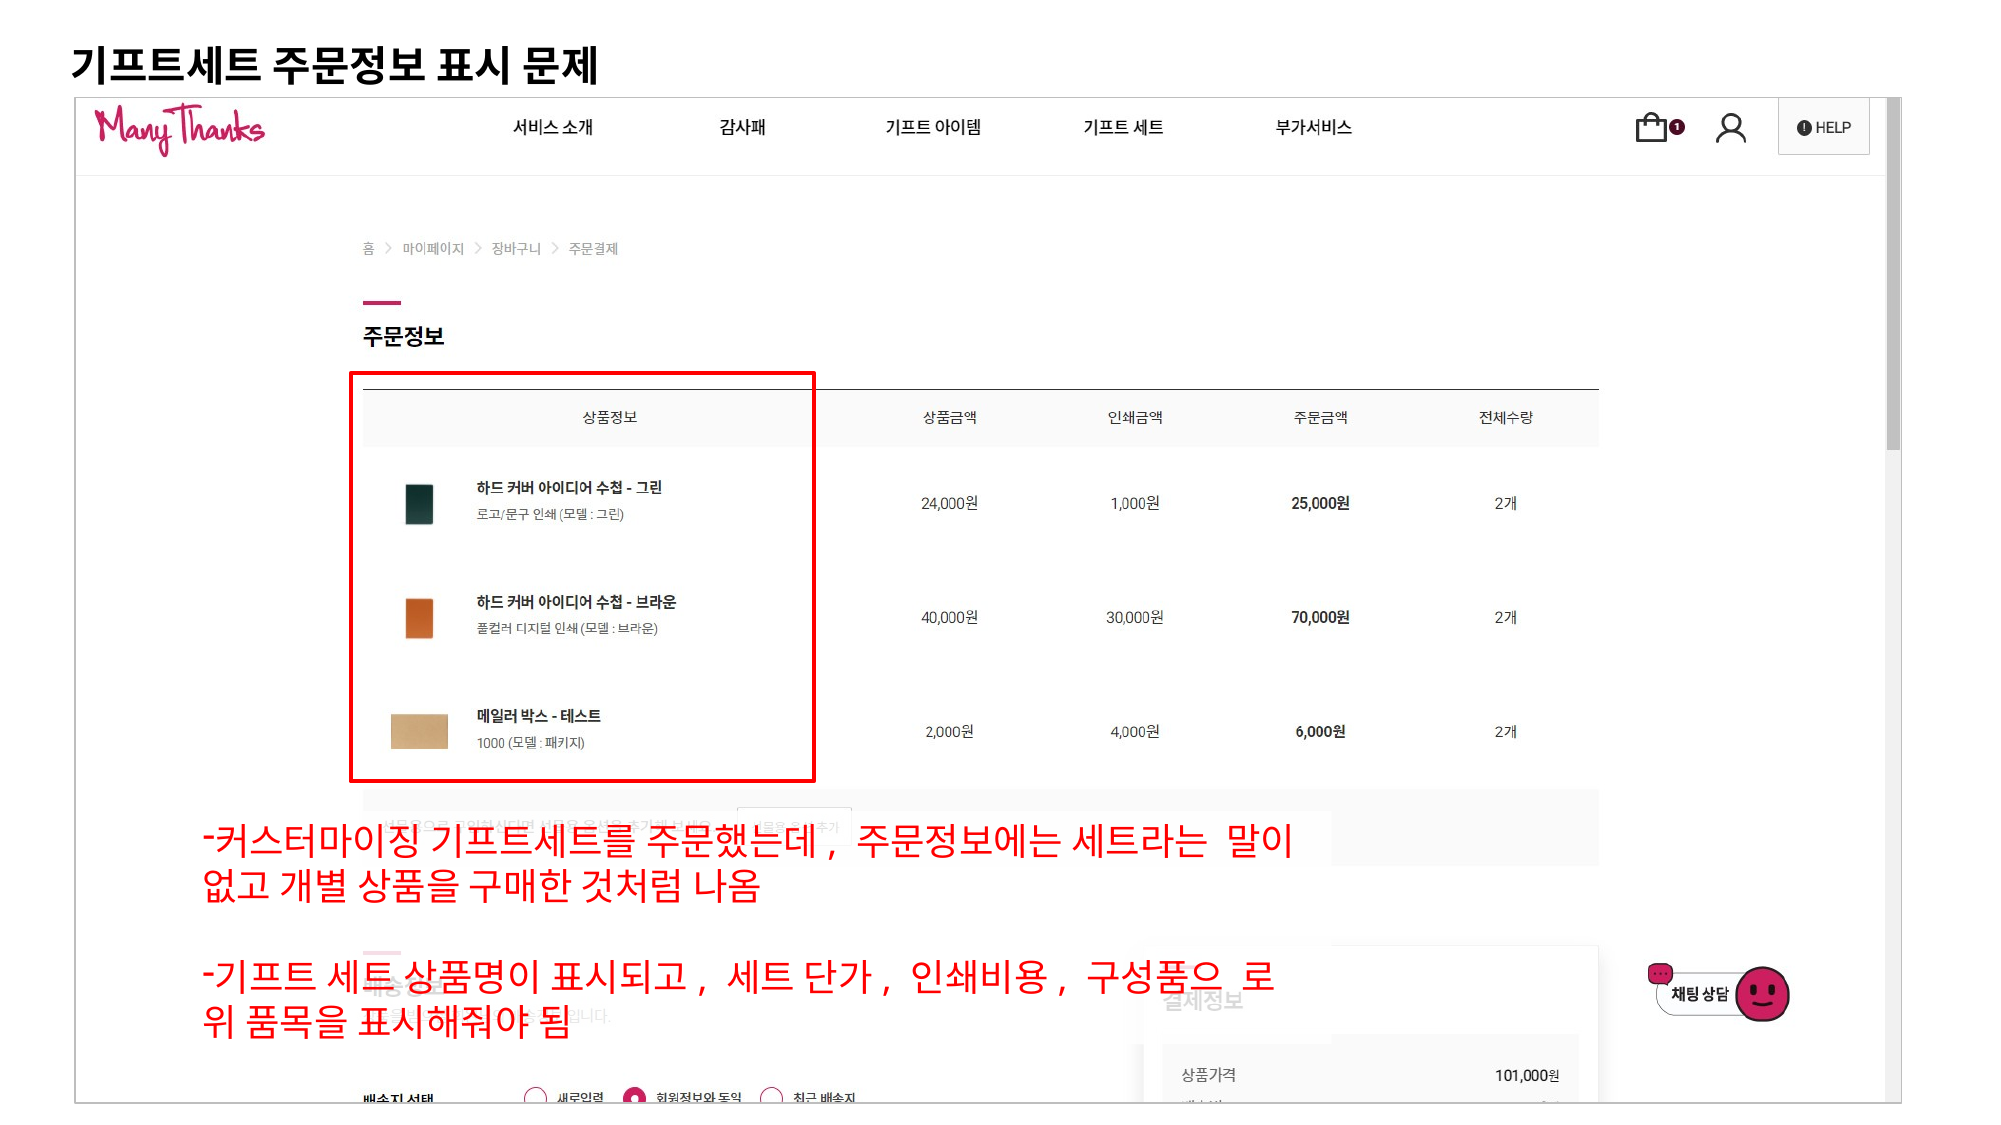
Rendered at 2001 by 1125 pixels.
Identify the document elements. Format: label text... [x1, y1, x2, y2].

text_box 커스터마이징 기프트세트를 주문했는데, 주문정보에는 세트라는 말이 없고 개별 상품을 구매한 것처럼 나옴 기프트 세트 상품명이 표시되고, 세트 단가, 인쇄비용, 구성품으 로 위 품목을 표시해줘야 됨 [187, 810, 1332, 1045]
text_box [75, 97, 1902, 1104]
title 기프트세트 주문정보 표시 문제 [68, 37, 659, 228]
text_box [350, 373, 815, 782]
